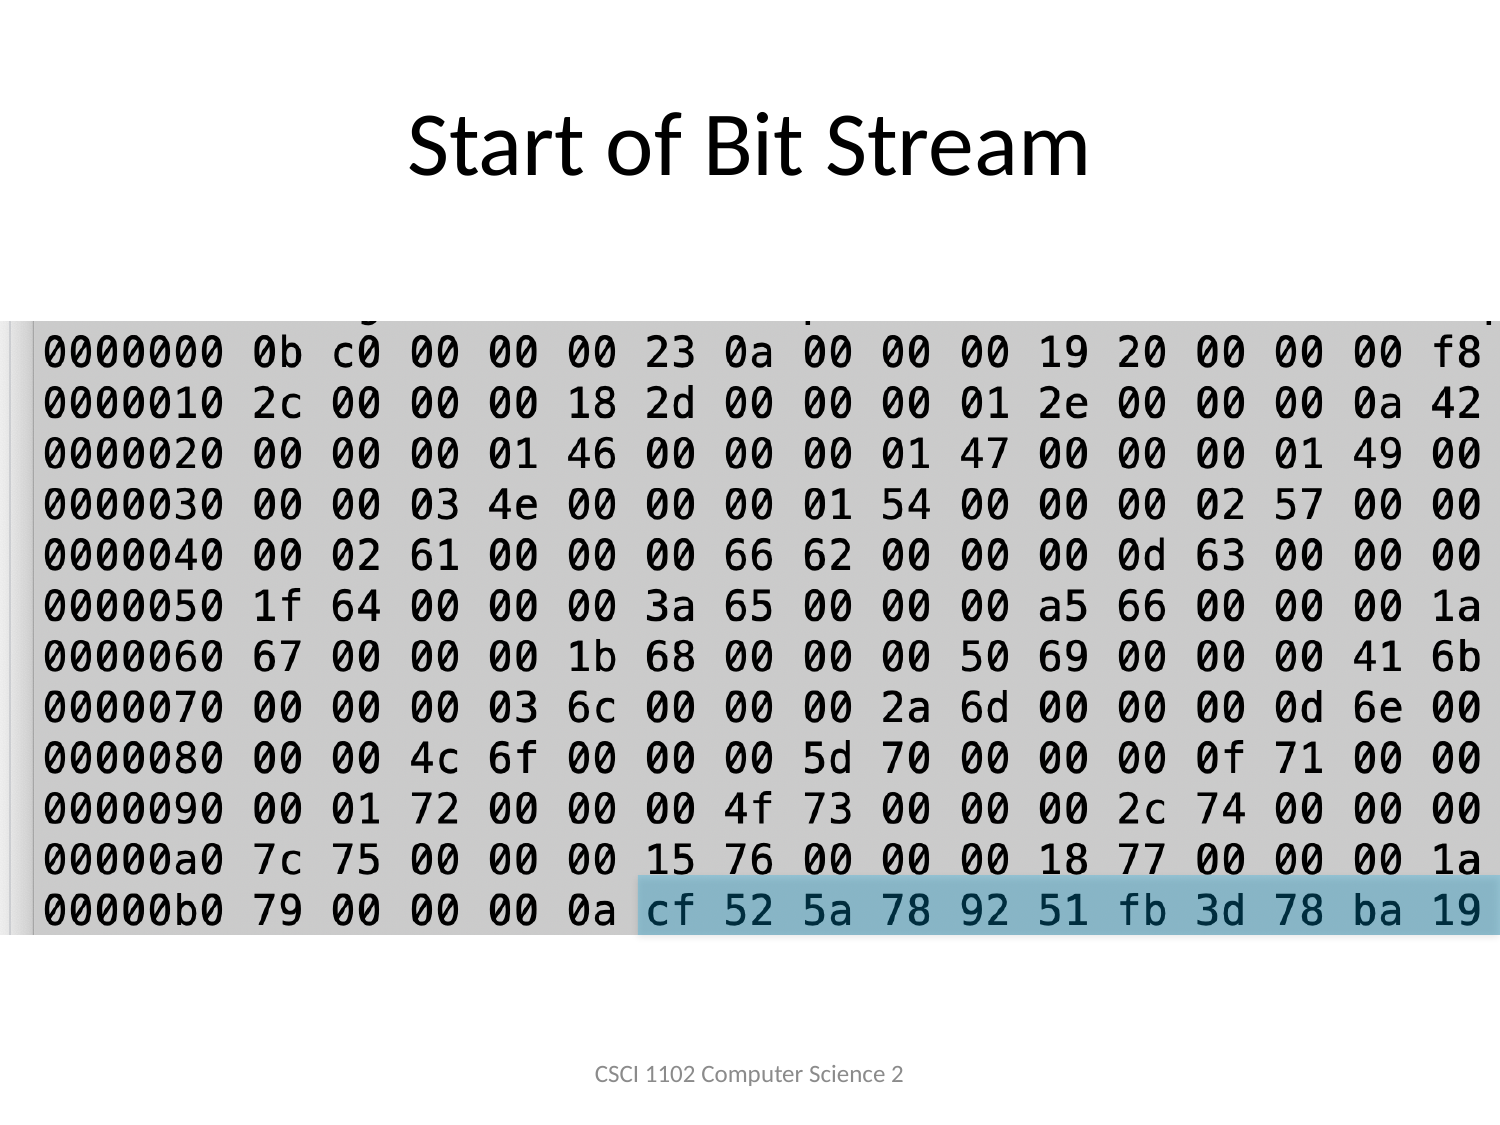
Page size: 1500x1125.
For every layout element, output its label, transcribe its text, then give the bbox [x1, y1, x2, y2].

footer CSCI 1102 Computer Science 2 [512, 1042, 988, 1103]
picture [0, 321, 1500, 936]
title Start of Bit Stream [75, 45, 1425, 233]
